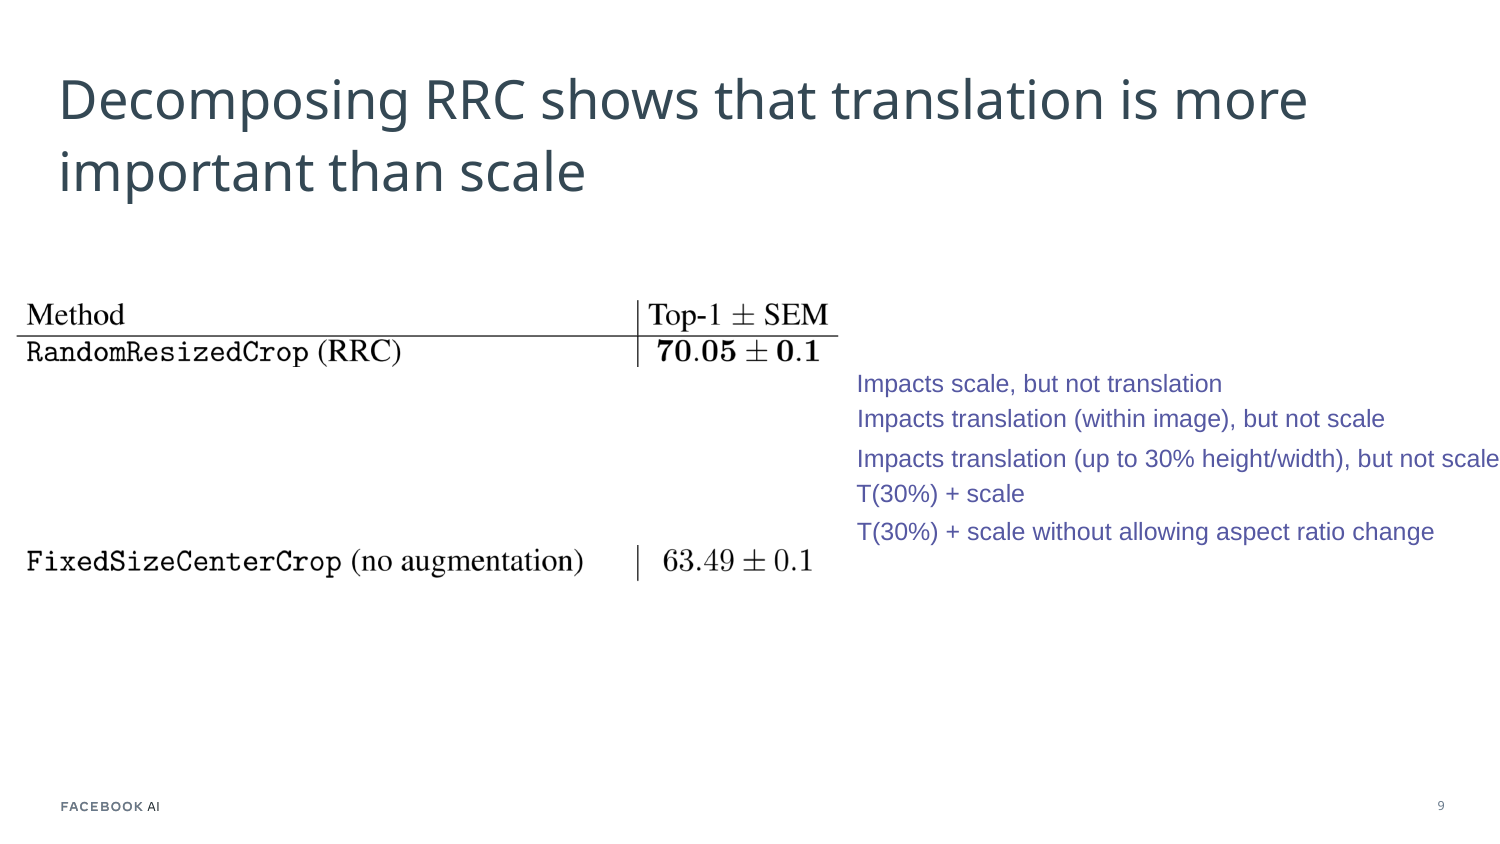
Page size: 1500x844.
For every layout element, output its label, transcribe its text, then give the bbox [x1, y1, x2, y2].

picture [59, 793, 161, 820]
text_box Impacts translation (up to 30% height/width), but not scale [846, 435, 1500, 481]
title Decomposing RRC shows that translation is more important than scale [59, 59, 1416, 177]
text_box T(30%) + scale without allowing aspect ratio change [846, 507, 1452, 553]
text_box T(30%) + scale [846, 470, 1041, 507]
text_box Impacts translation (within image), but not scale [846, 395, 1402, 435]
picture [0, 285, 842, 592]
text_box Impacts scale, but not translation [846, 360, 1239, 395]
